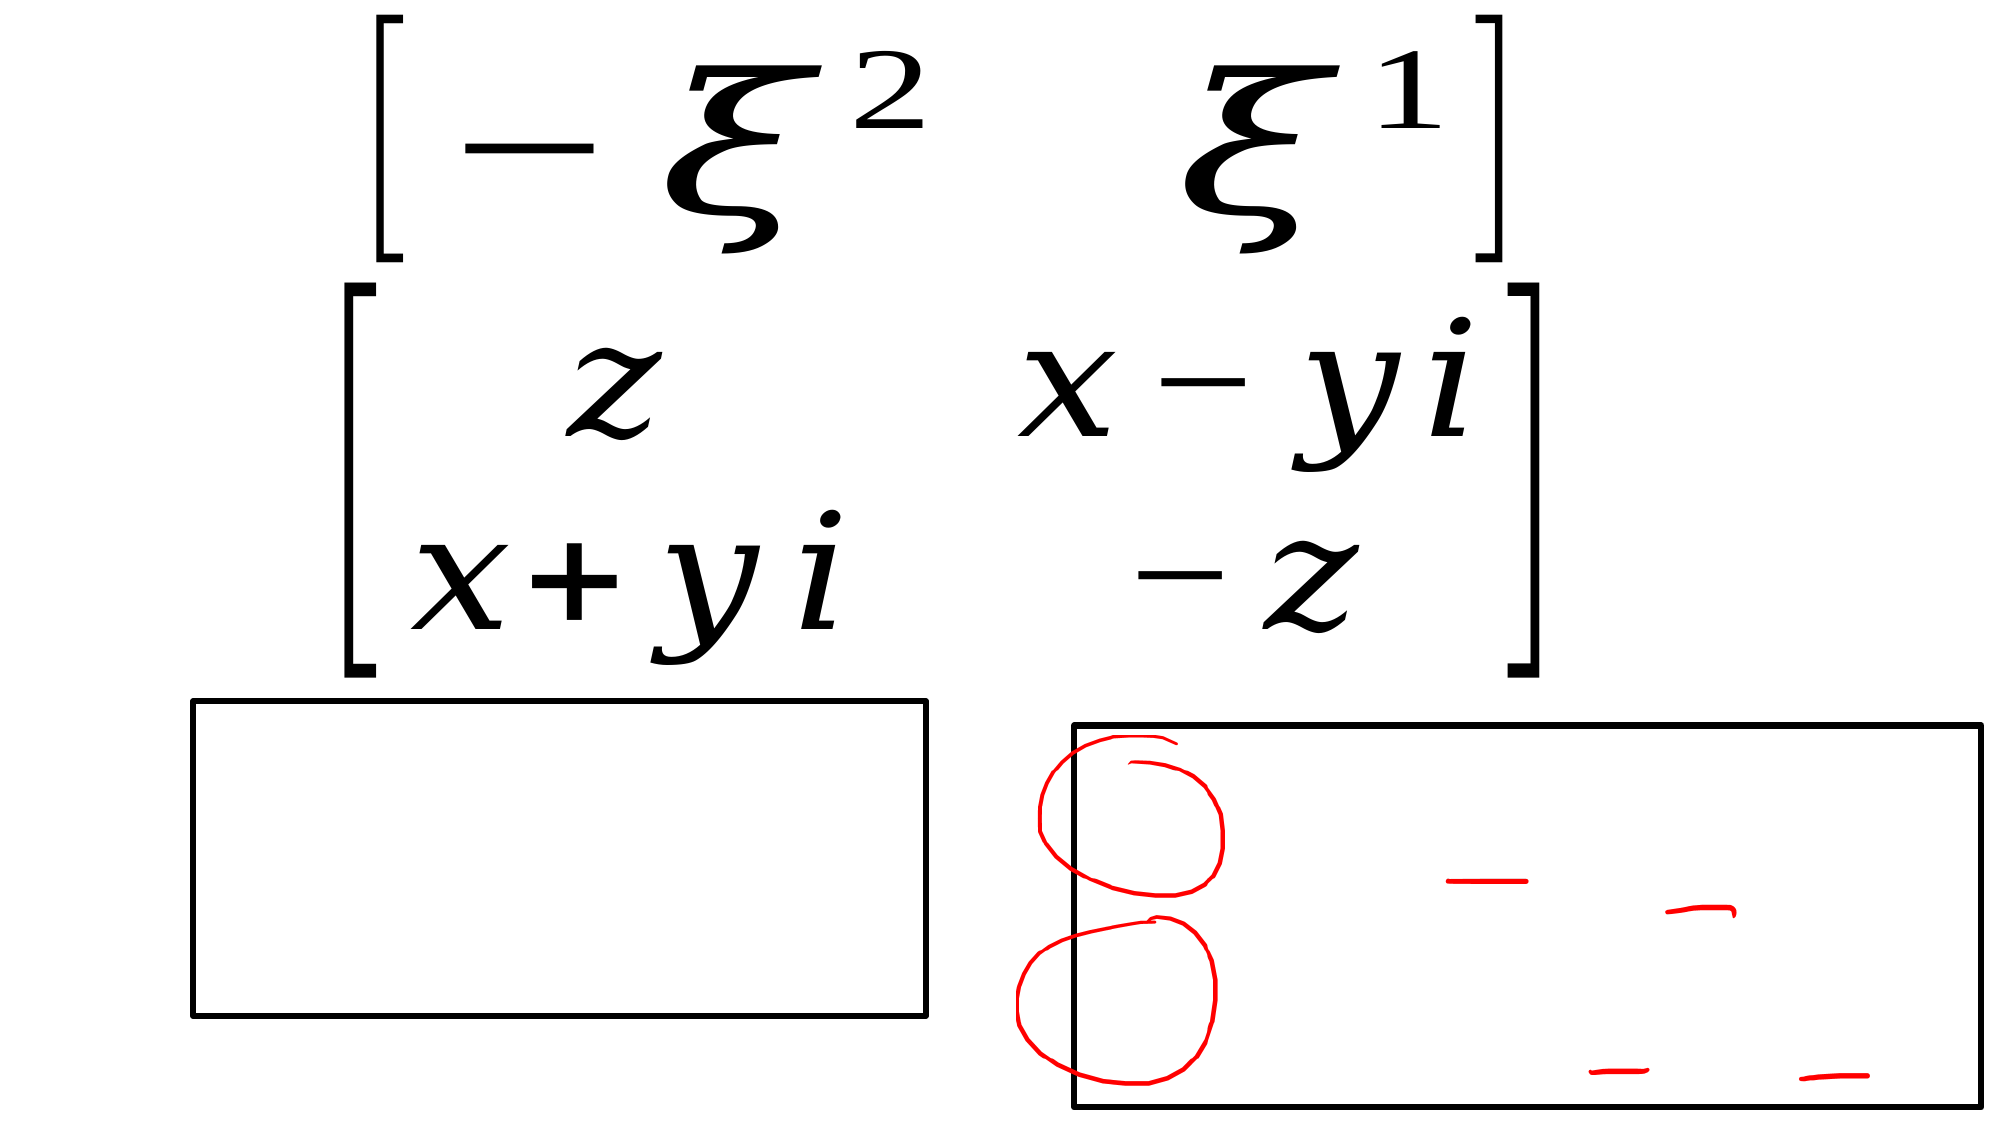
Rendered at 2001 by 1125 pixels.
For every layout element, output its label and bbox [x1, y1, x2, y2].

picture [1016, 735, 1879, 1095]
